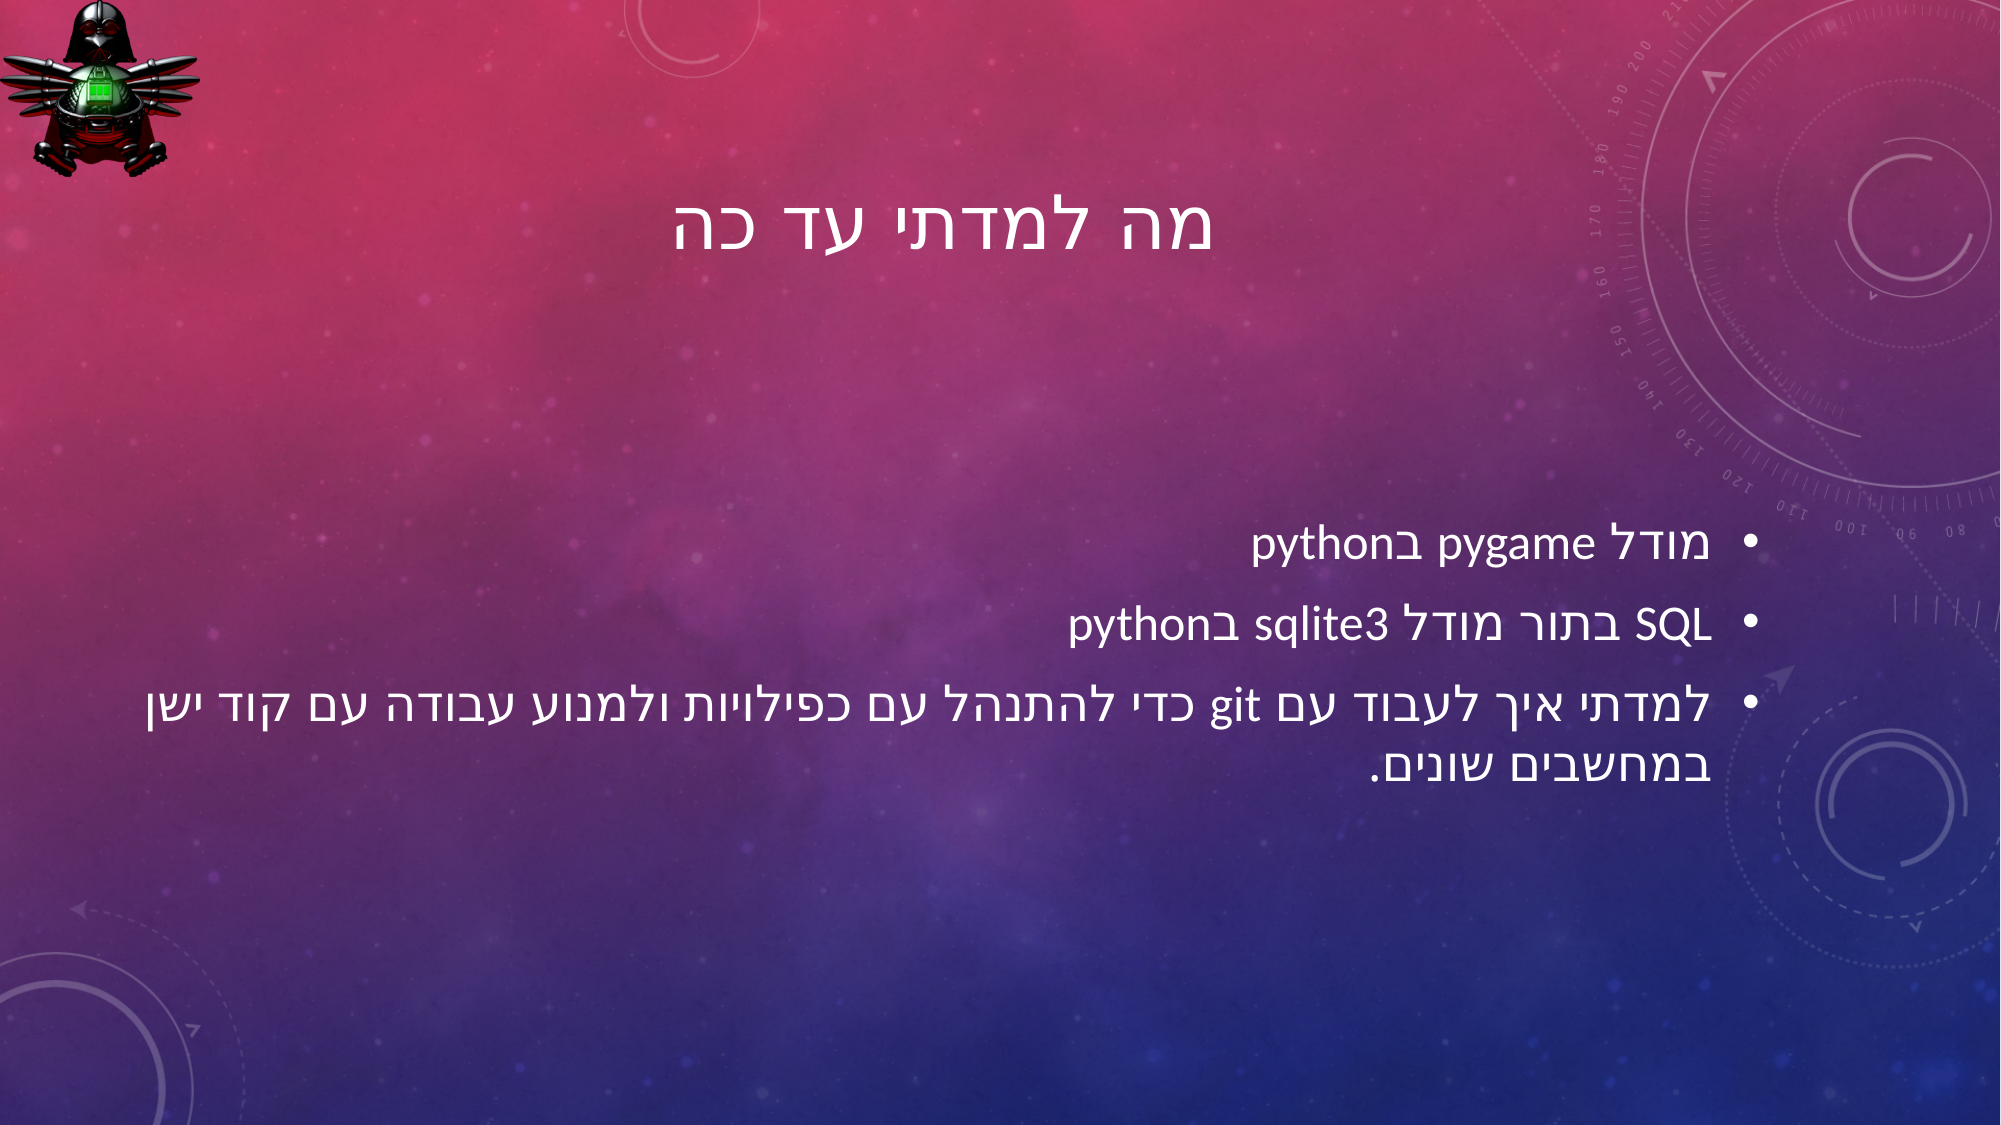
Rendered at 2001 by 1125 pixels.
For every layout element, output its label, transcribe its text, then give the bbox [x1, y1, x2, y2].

list מודל pygame בpython SQL בתור מודל sqlite3 בpython למדתי איך לעבוד עם git כדי להתנהל עם כפילויות ולמנוע עבודה עם קוד ישן במחשבים שונים. [112, 351, 1775, 950]
picture [0, 0, 2001, 1125]
title מה למדתי עד כה [112, 99, 1775, 339]
